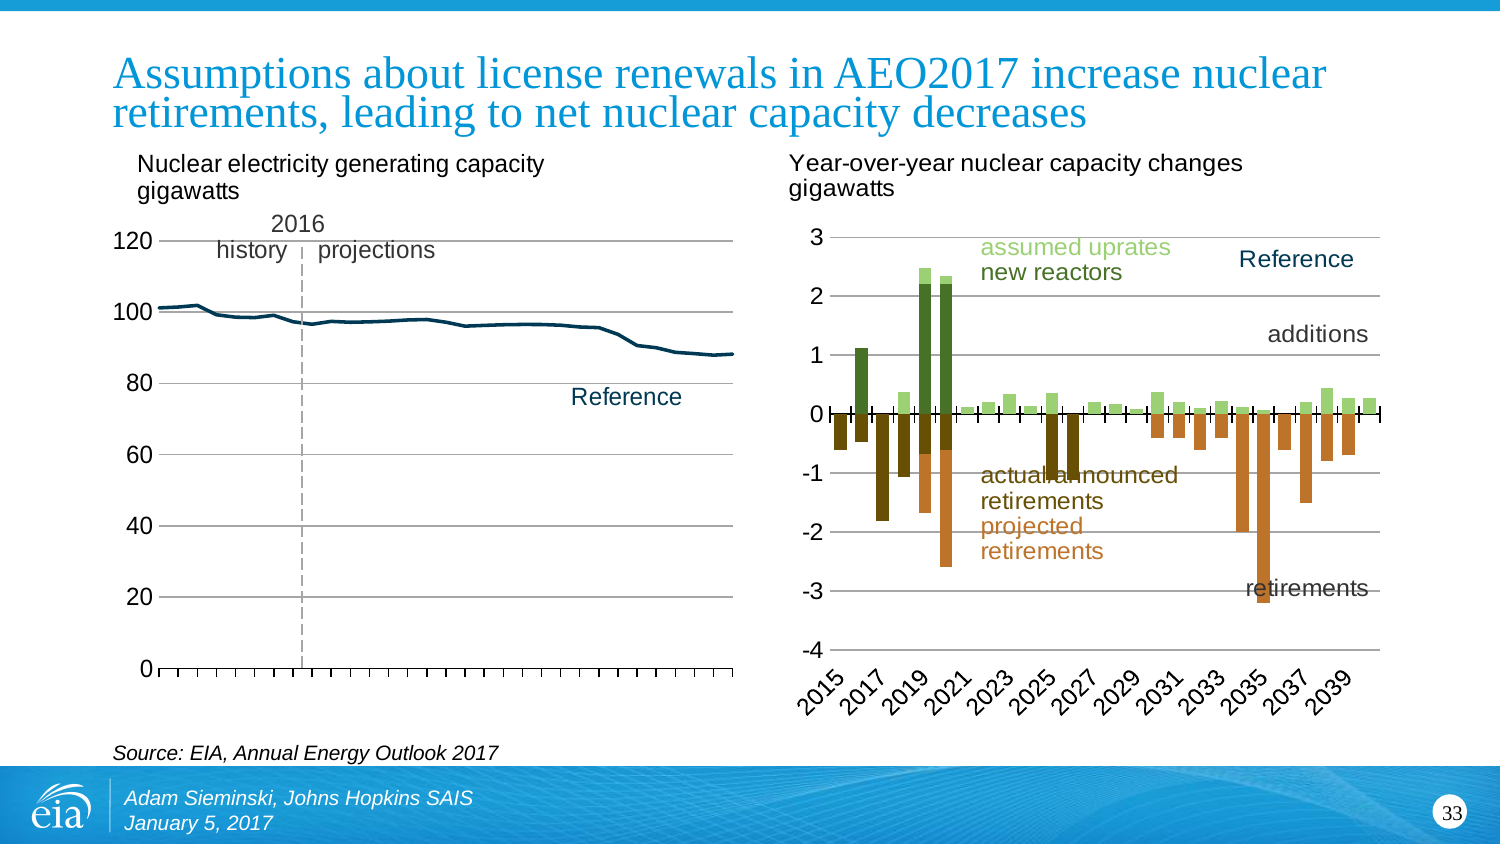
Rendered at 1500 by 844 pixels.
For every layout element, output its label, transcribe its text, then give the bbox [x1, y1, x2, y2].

chart [112, 146, 758, 721]
slide_number 33 [1421, 789, 1485, 835]
title Assumptions about license renewals in AEO2017 increase nuclear retirements, leading to net nuclear capacity decreases [112, 11, 1425, 137]
footer Adam Sieminski, Johns Hopkins SAIS January 5, 2017 [109, 786, 1290, 835]
chart [783, 146, 1426, 721]
list Source: EIA, Annual Energy Outlook 2017 [112, 731, 1425, 766]
picture [0, 766, 1500, 844]
